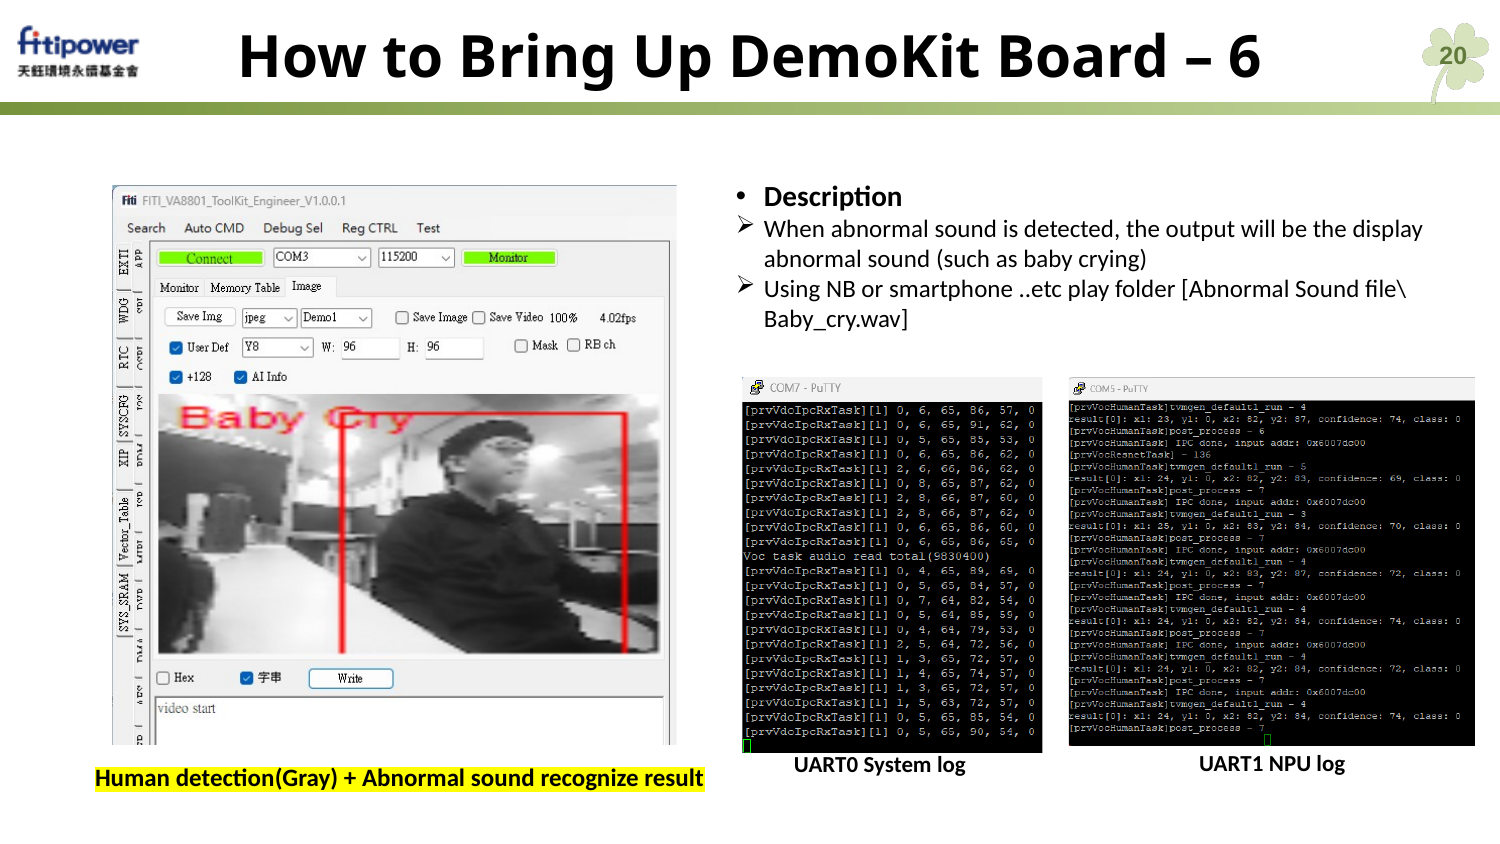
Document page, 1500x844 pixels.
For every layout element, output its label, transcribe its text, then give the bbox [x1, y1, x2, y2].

title How to Bring Up DemoKit Board – 6 [0, 13, 1500, 95]
text_box Human detection(Gray) + Abnormal sound recognize result [80, 753, 726, 799]
picture [742, 376, 1043, 753]
text_box UART1 NPU log [1088, 754, 1462, 777]
text_box UART0 System log [696, 744, 1069, 782]
text_box Description When abnormal sound is detected, the output will be the display abnormal sound (such as baby crying) Using NB or smartphone ..etc play folder [Abnormal Sound file\Baby_cry.wav] [721, 170, 1454, 370]
slide_number 20 [1417, 32, 1490, 77]
picture [1404, 95, 1500, 115]
picture [112, 185, 677, 746]
picture [1068, 376, 1476, 746]
